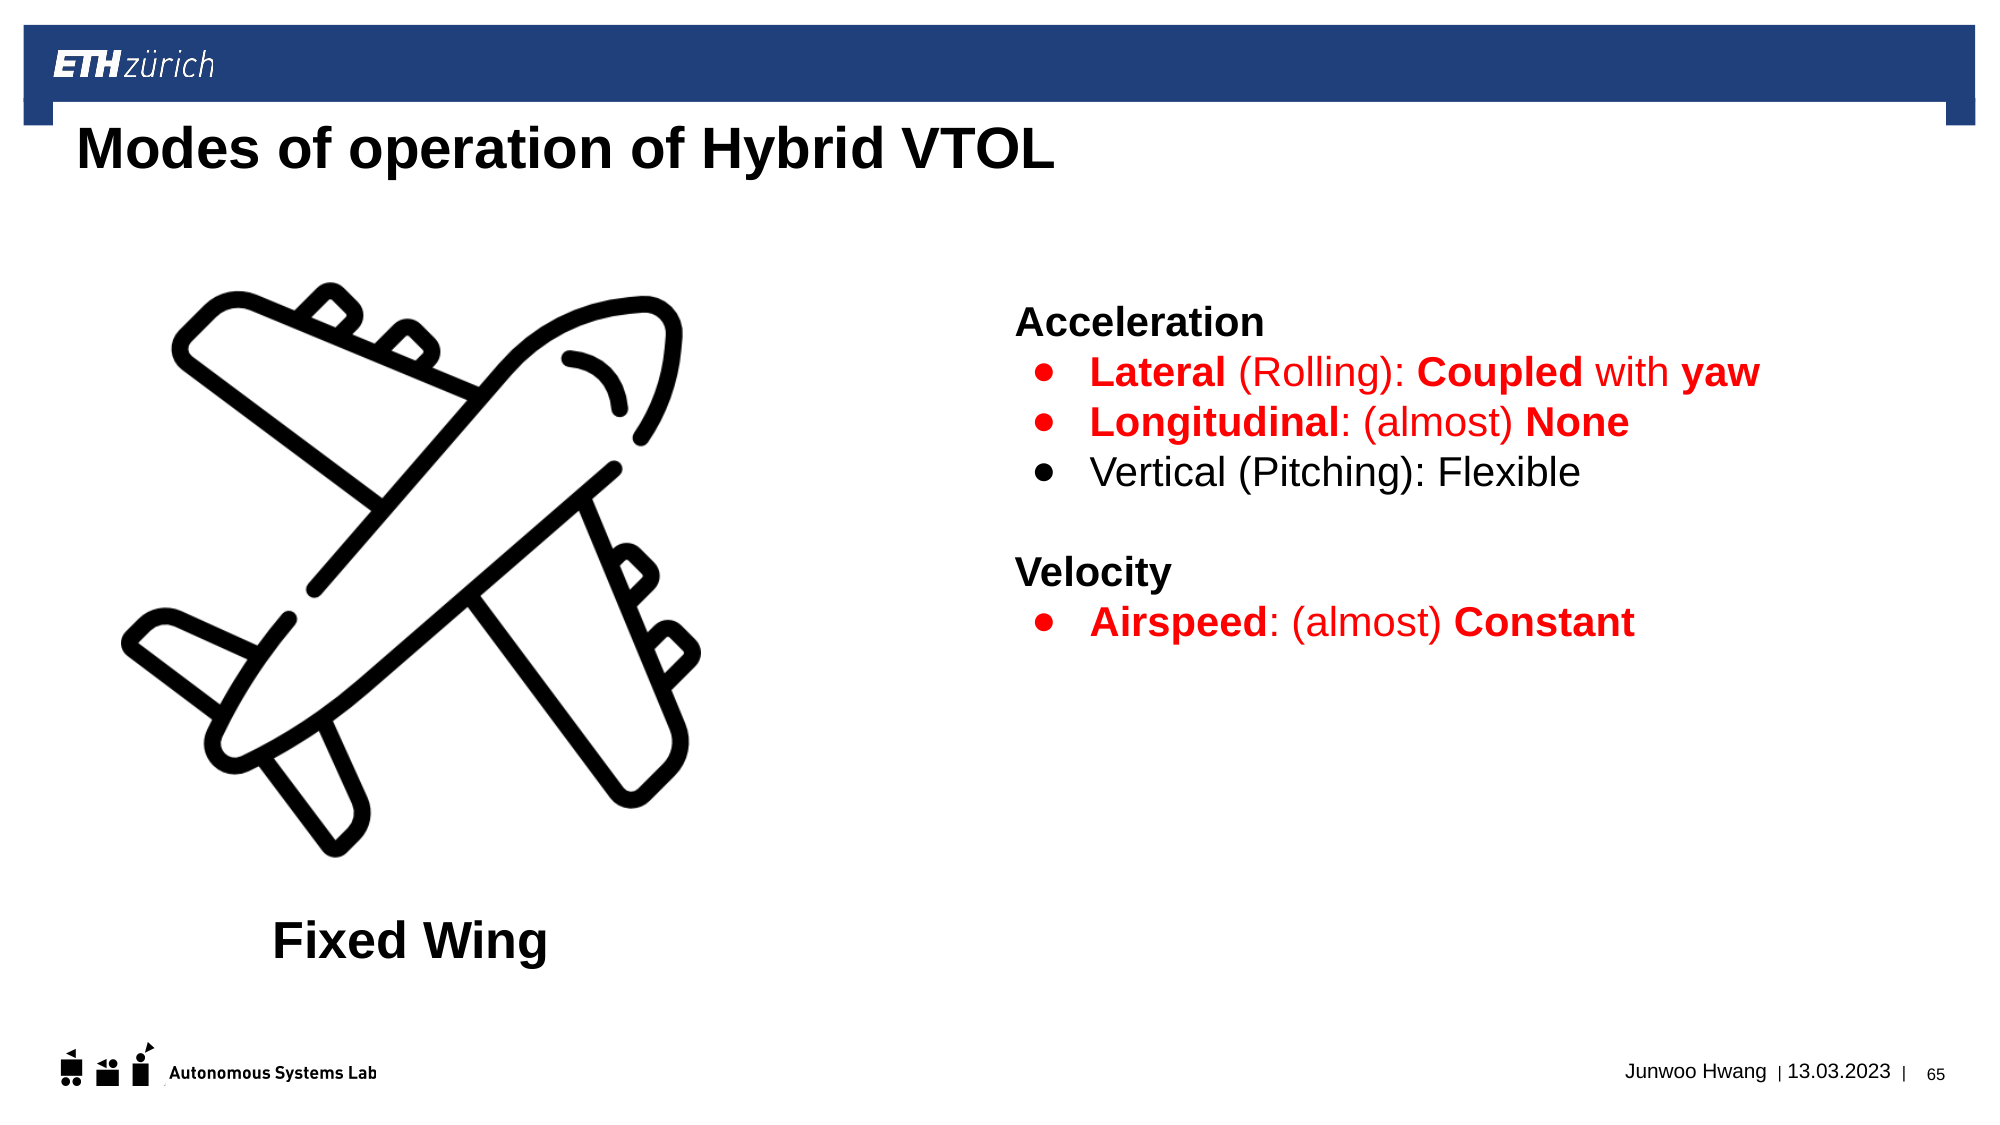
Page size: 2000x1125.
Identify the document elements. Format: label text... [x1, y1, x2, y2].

picture [60, 1042, 376, 1089]
title Modes of operation of Hybrid VTOL [53, 101, 1946, 262]
text_box Acceleration Lateral (Rolling): Coupled with yaw Longitudinal: (almost) None Vertical (Pitching): Flexible Velocity Airspeed: (almost) Constant [999, 280, 1836, 661]
picture [121, 279, 702, 861]
slide_number ‹#› [1906, 1034, 1966, 1112]
picture [53, 50, 213, 77]
text_box Fixed Wing [204, 891, 618, 984]
